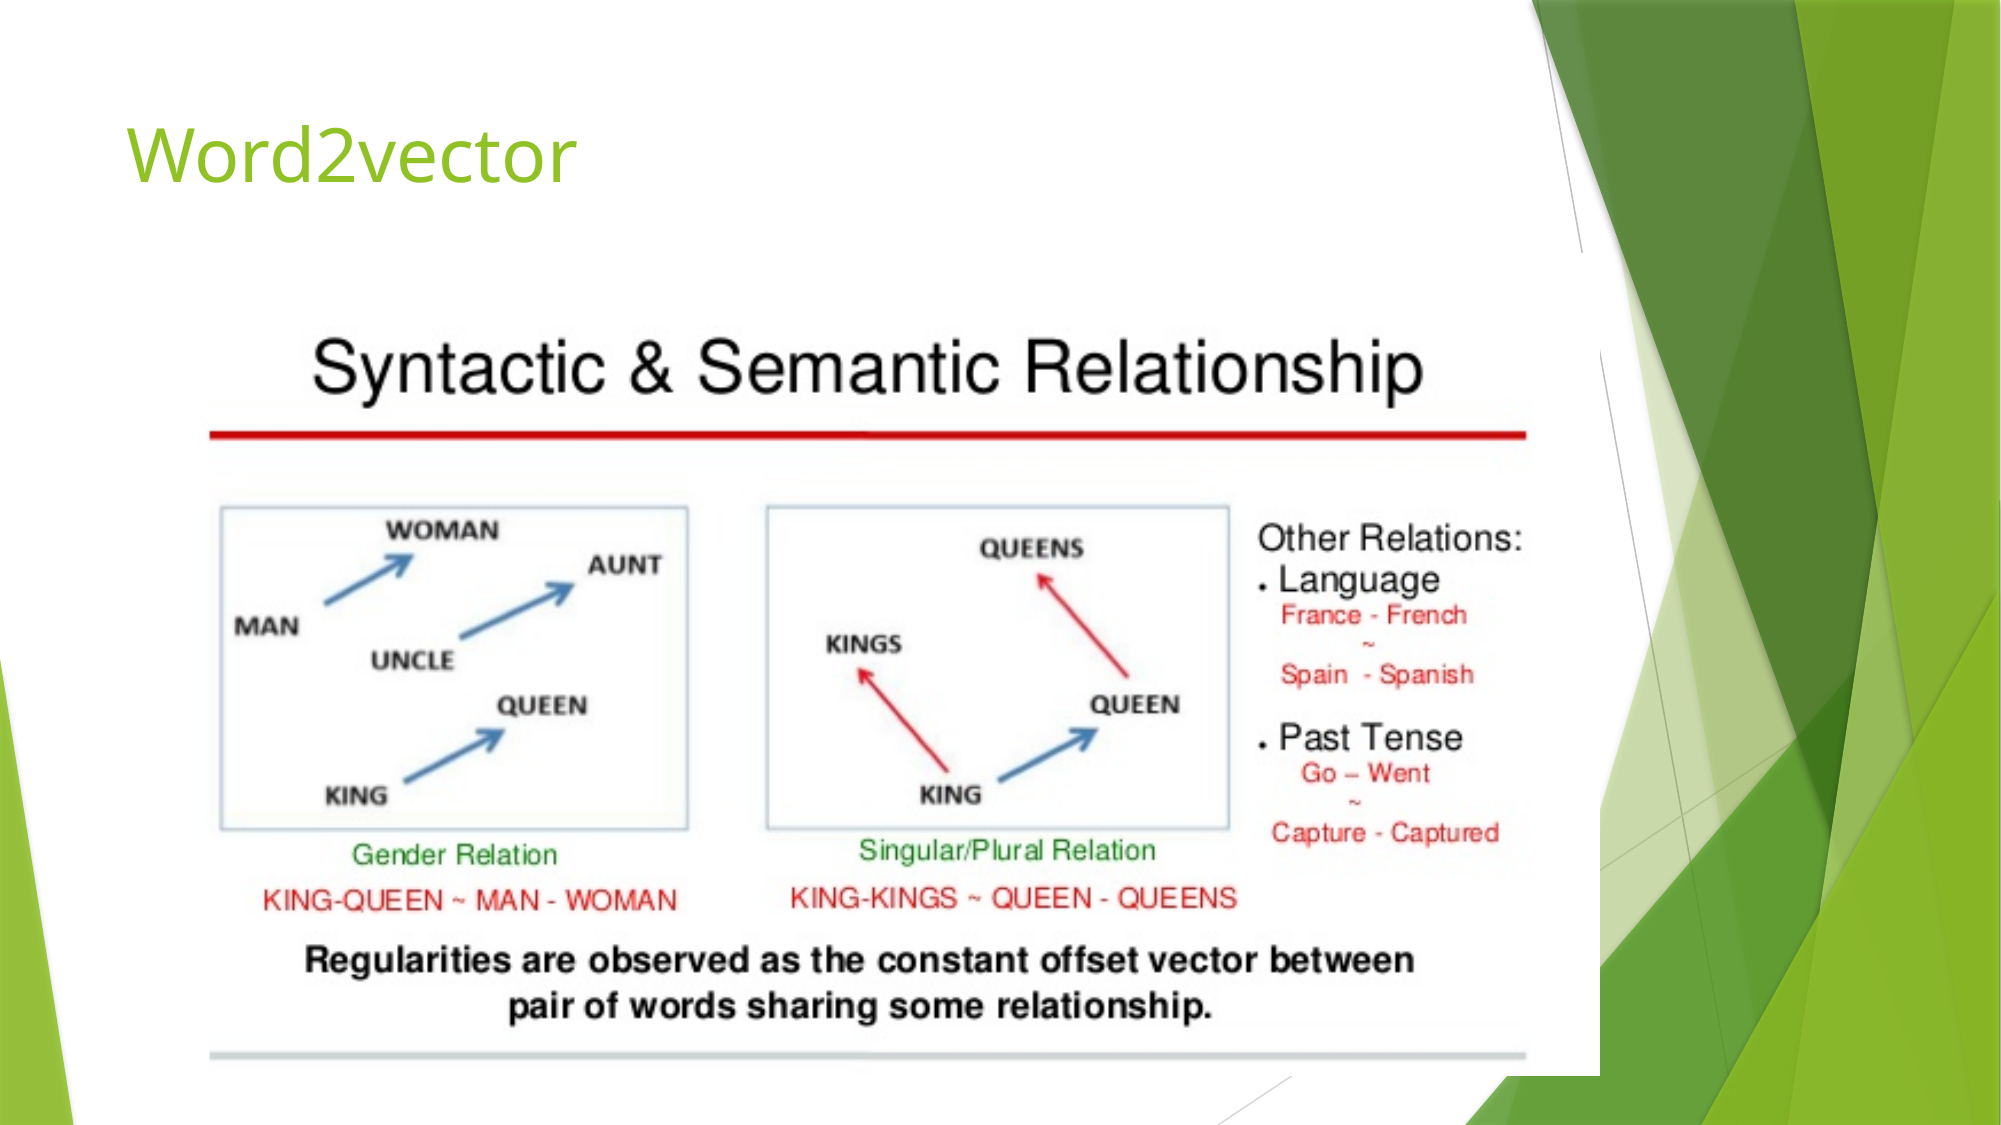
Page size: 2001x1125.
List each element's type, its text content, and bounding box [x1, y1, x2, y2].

title Word2vector [111, 99, 1522, 317]
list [136, 253, 1600, 1077]
